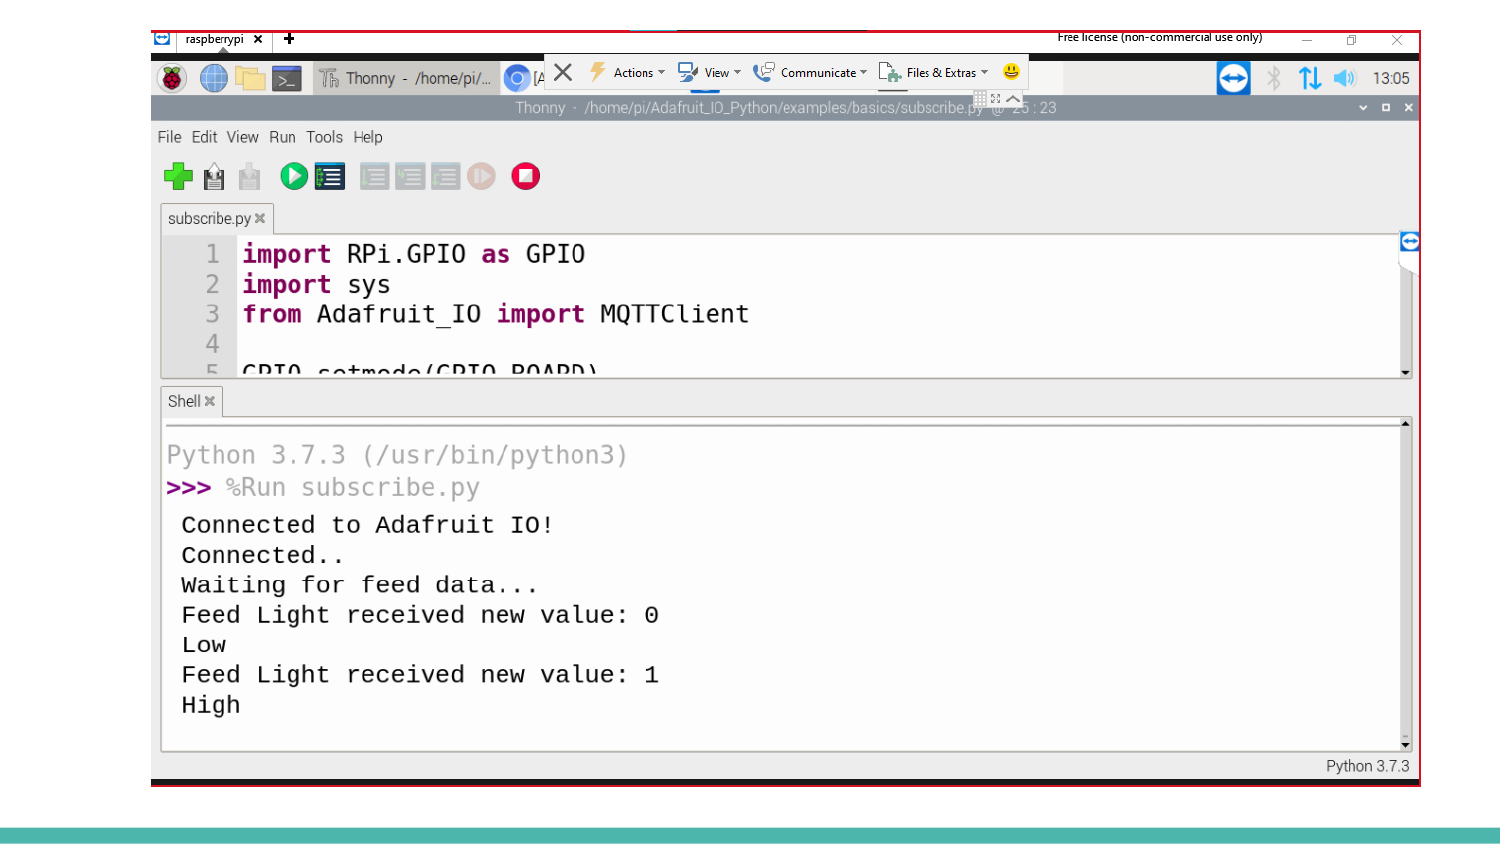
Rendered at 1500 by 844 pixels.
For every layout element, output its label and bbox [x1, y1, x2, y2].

picture [151, 29, 1421, 787]
